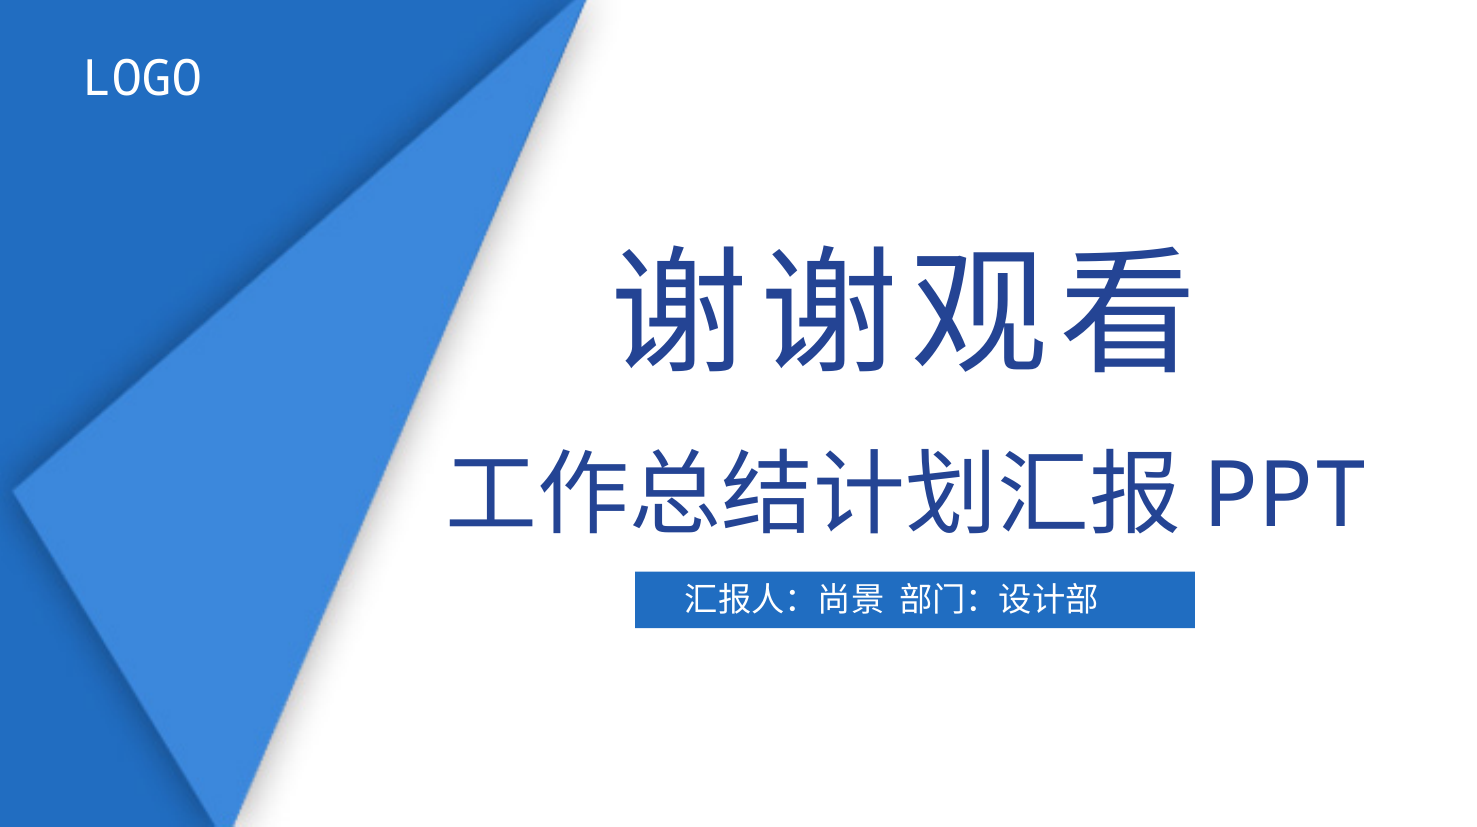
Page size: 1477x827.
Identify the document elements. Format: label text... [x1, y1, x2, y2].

text_box LOGO [11, 37, 217, 140]
picture [0, 0, 1477, 827]
text_box 工作总结计划汇报PPT [430, 427, 1385, 605]
text_box [634, 605, 1196, 629]
text_box 汇报人：尚景 部门：设计部 [670, 570, 1179, 626]
text_box 谢谢观看 [595, 216, 1266, 486]
